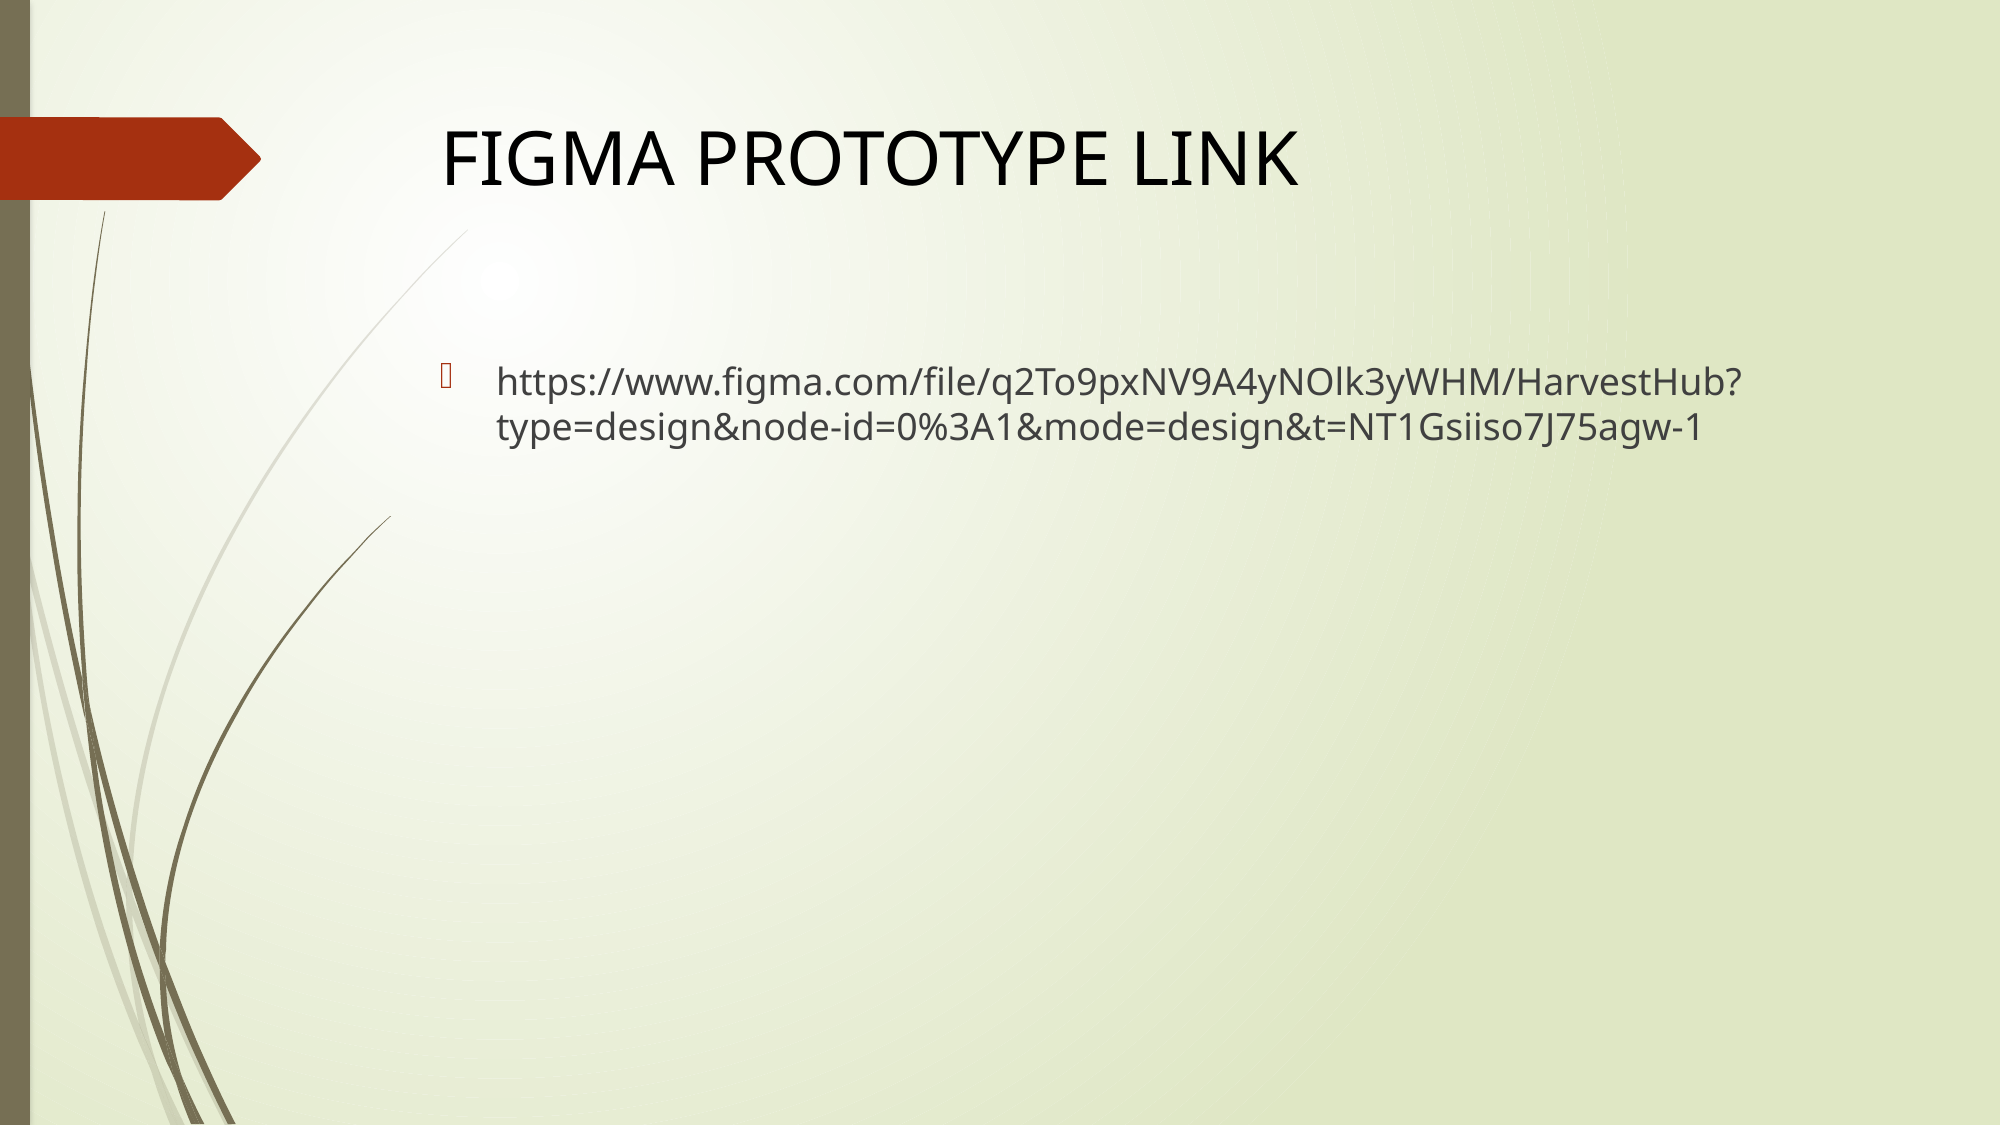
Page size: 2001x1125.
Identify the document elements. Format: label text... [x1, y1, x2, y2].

list https://www.figma.com/file/q2To9pxNV9A4yNOlk3yWHM/HarvestHub?type=design&node-id=0%3A1&mode=design&t=NT1Gsiiso7J75agw-1 [424, 350, 1888, 970]
title FIGMA PROTOTYPE LINK [425, 102, 1888, 313]
